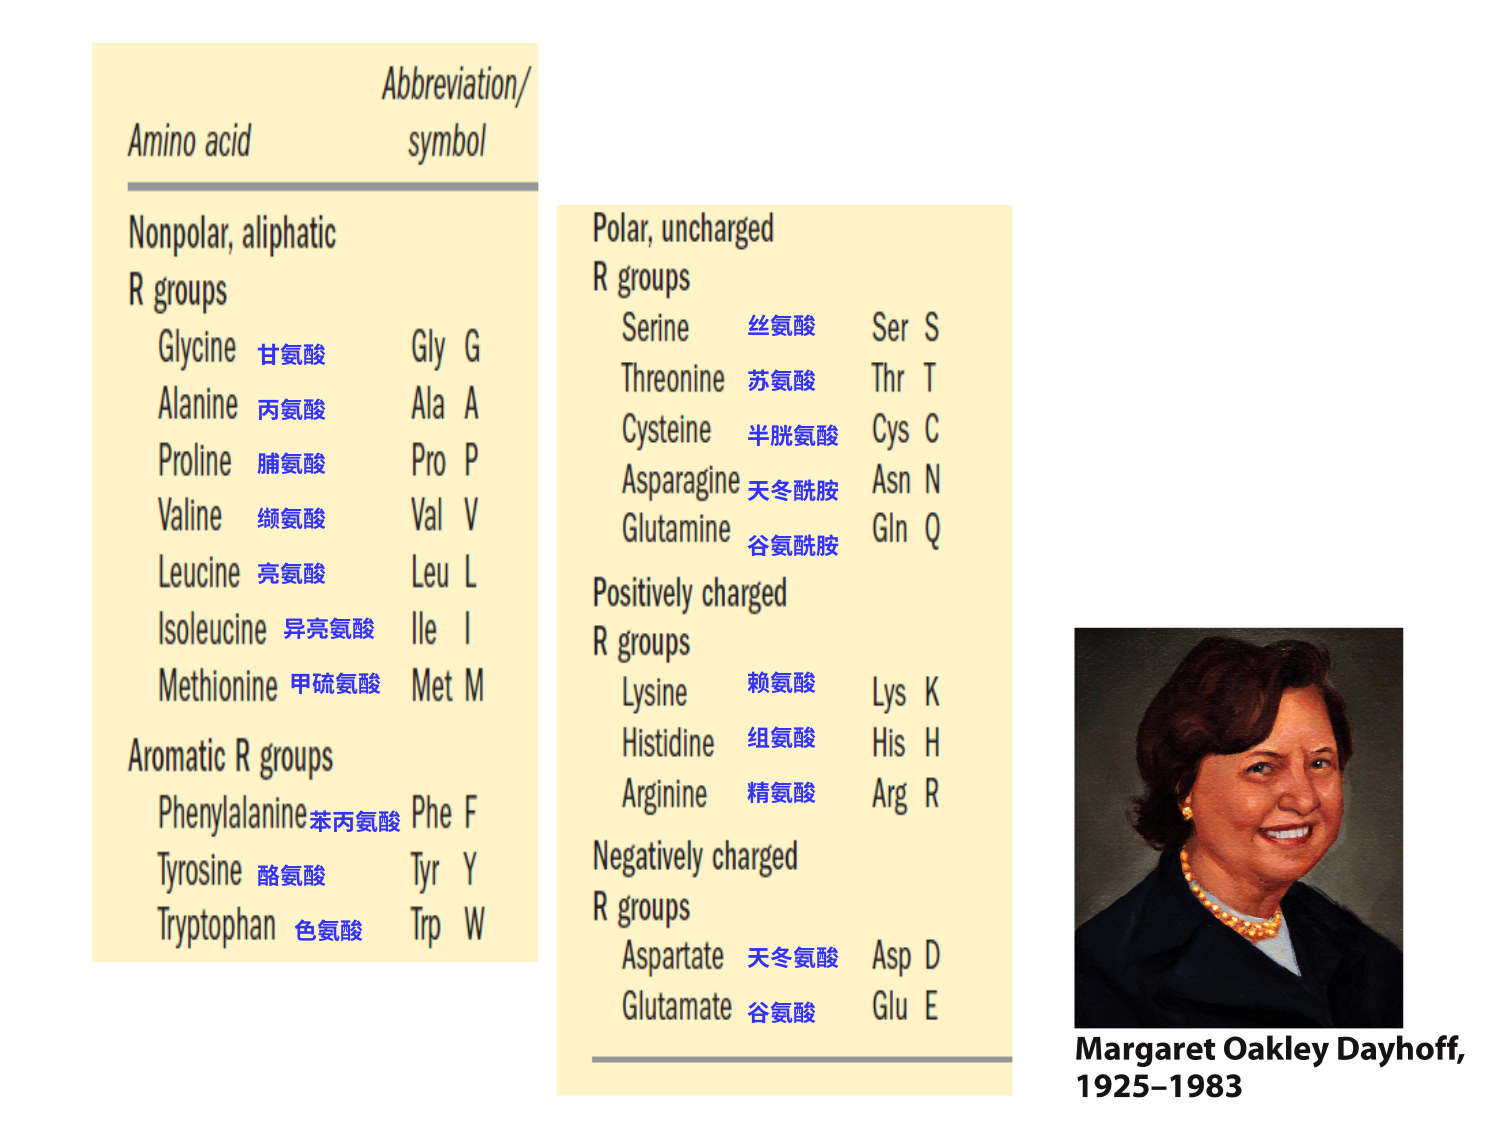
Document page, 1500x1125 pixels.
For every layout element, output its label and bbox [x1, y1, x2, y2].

picture [80, 43, 1013, 1100]
picture [1070, 623, 1471, 1100]
